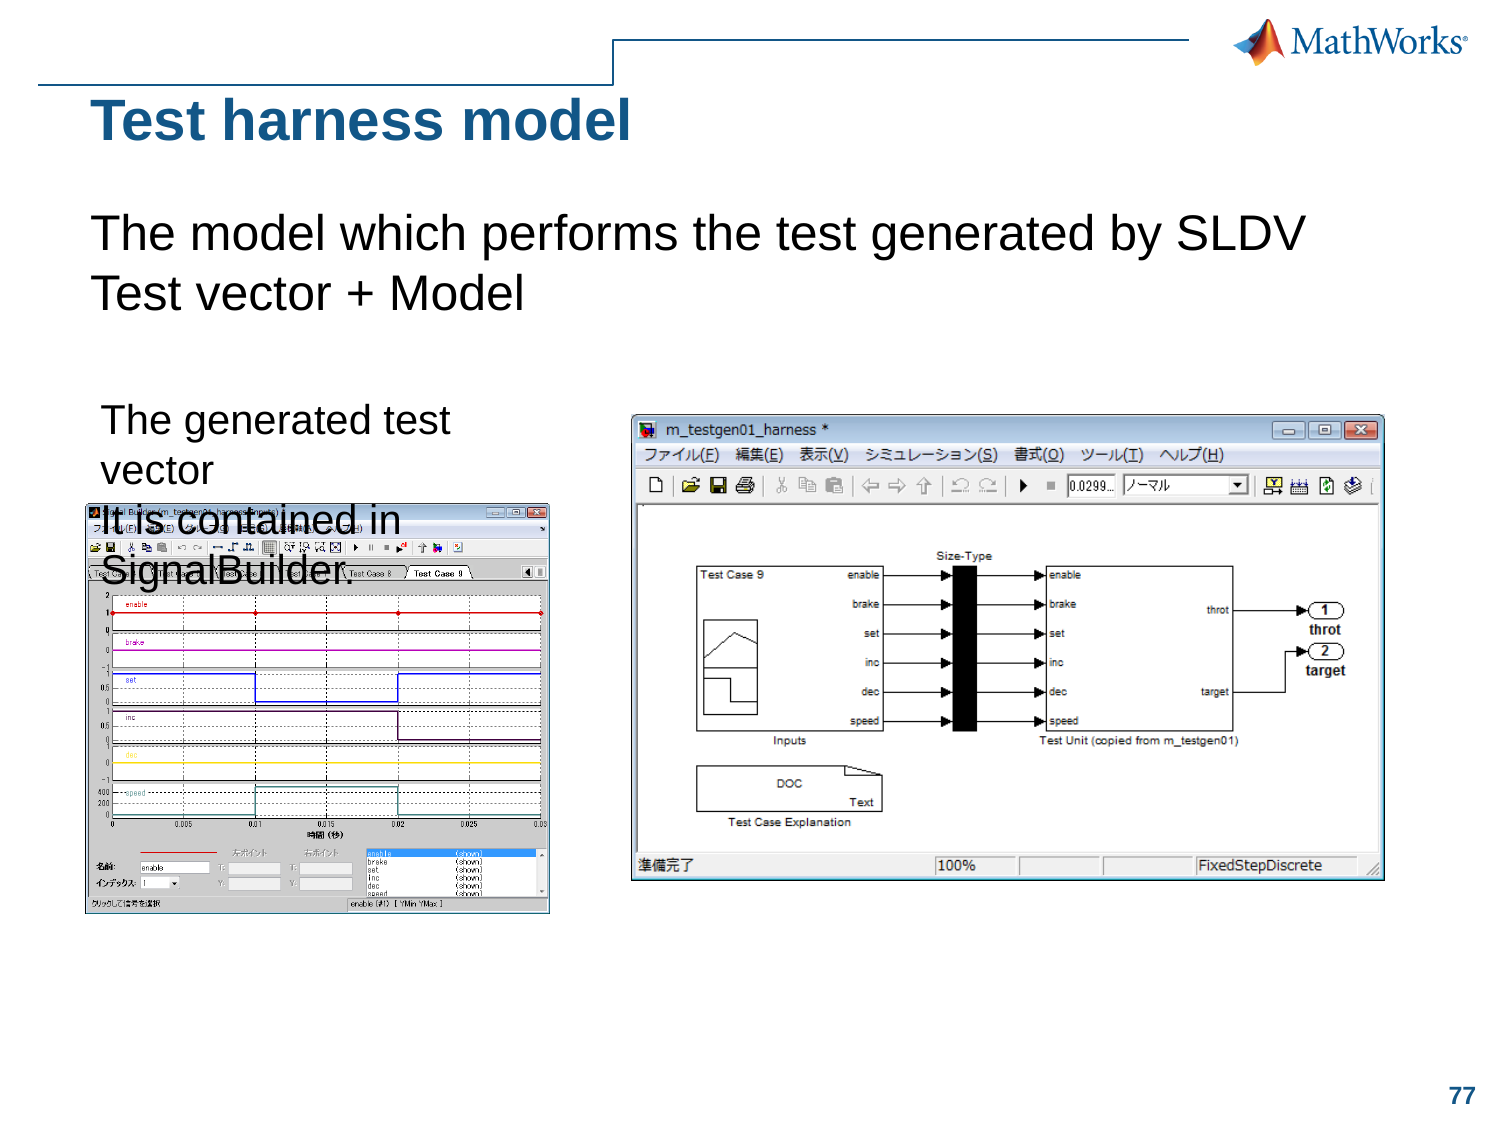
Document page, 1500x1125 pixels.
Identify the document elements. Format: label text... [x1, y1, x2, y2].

picture [1226, 7, 1483, 78]
picture [631, 414, 1386, 881]
title Test harness model [75, 75, 1400, 193]
text_box The generated test vector It is contained in SignalBuilder. [85, 385, 564, 601]
list The model which performs the test generated by SLDV Test vector + Model [75, 193, 1400, 1025]
picture [85, 503, 550, 914]
